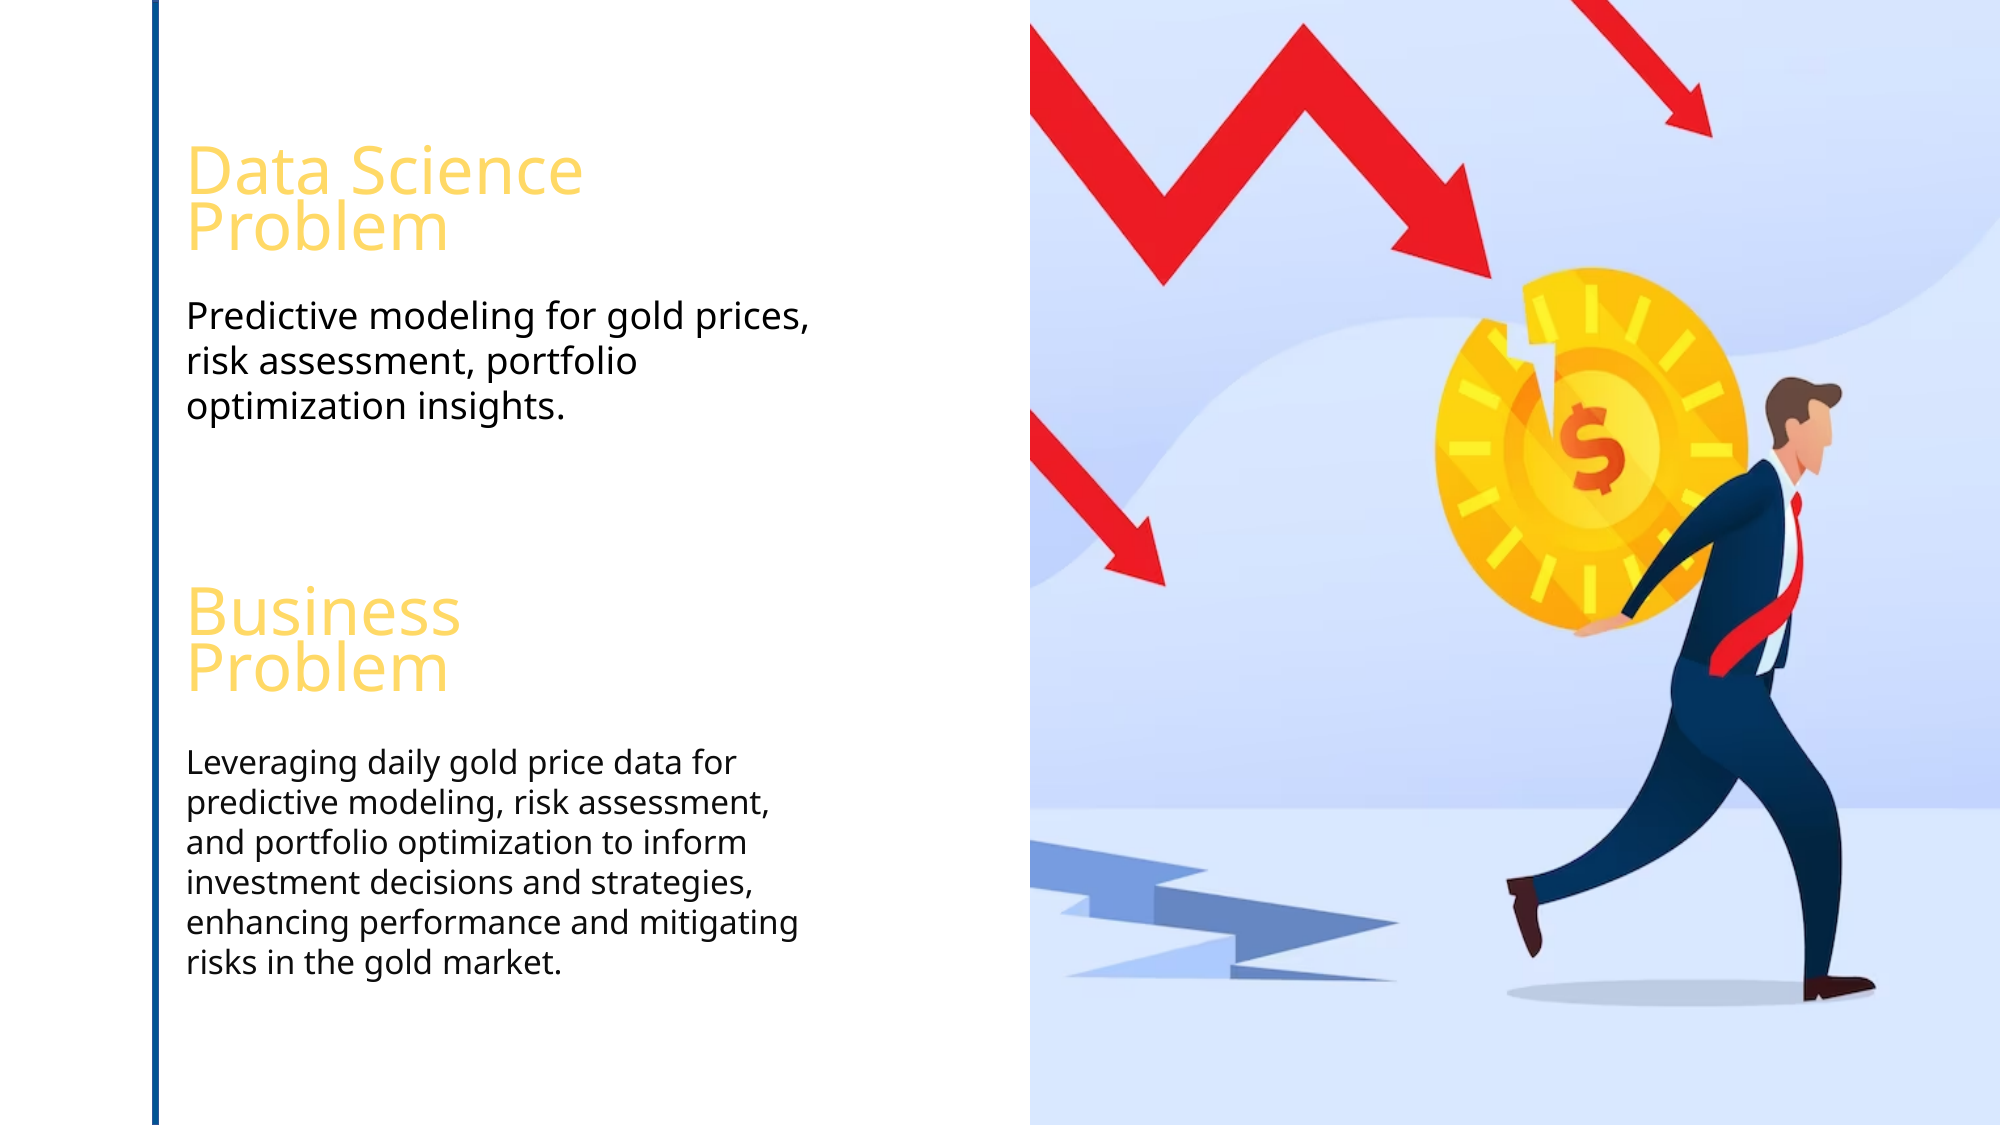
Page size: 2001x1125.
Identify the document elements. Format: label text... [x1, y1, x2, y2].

text_box Data Science Problem [171, 142, 893, 269]
picture [1030, 0, 2000, 1125]
text_box Business Problem [170, 583, 1030, 711]
text_box Leveraging daily gold price data for predictive modeling, risk assessment, and portfolio optimization to inform investment decisions and strategies, enhancing performance and mitigating risks in the gold market. [171, 734, 828, 989]
picture [152, 0, 159, 1125]
text_box Predictive modeling for gold prices, risk assessment, portfolio optimization insights. [171, 284, 828, 434]
